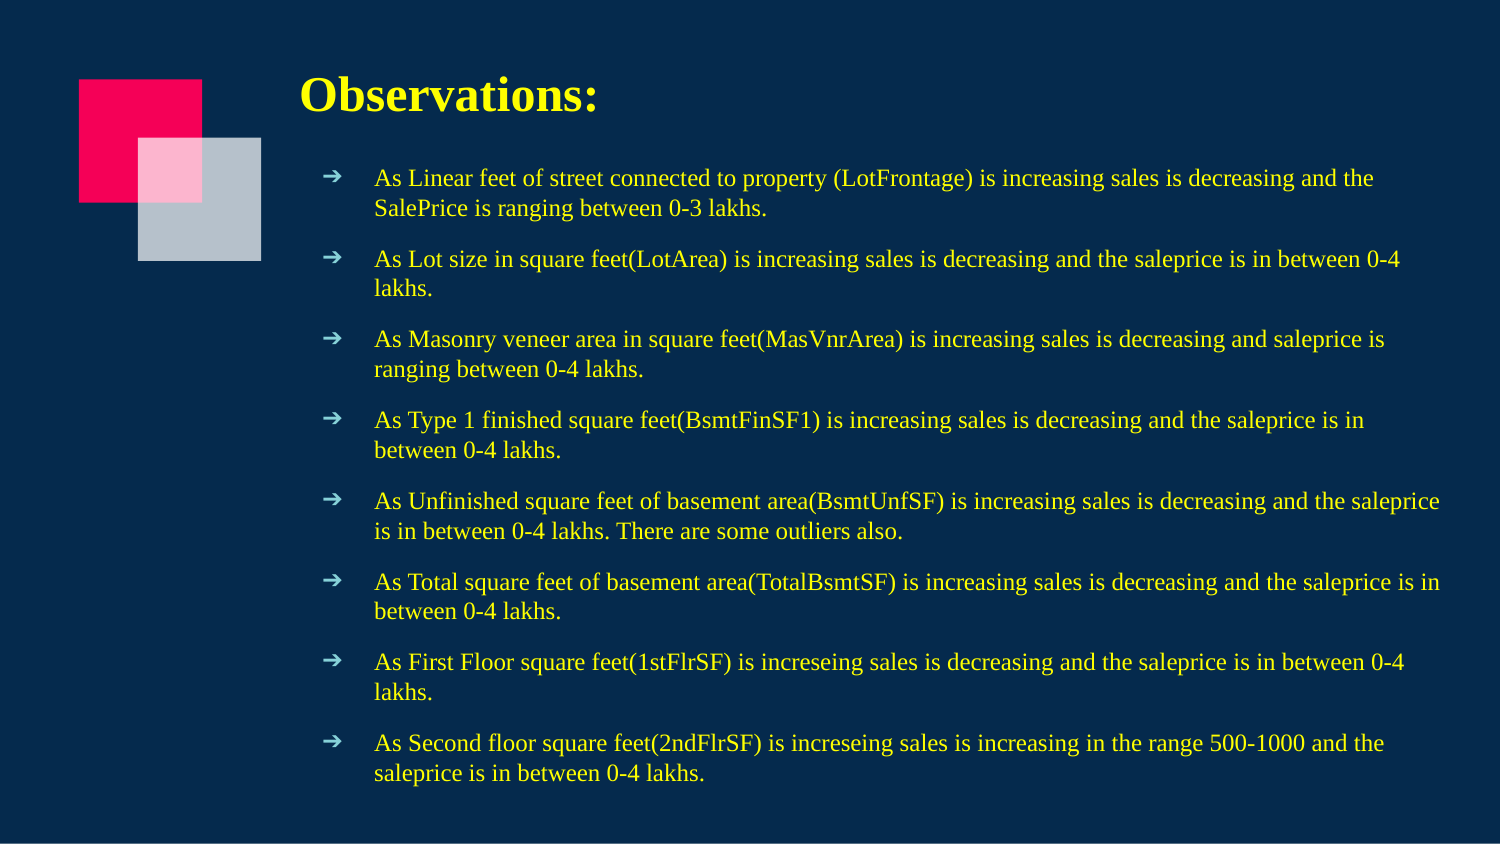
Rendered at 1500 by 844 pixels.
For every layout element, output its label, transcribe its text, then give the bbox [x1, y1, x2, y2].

title Observations: As Linear feet of street connected to property (LotFrontage) is increasing sales is decreasing and the SalePrice is ranging between 0-3 lakhs. As Lot size in square feet(LotArea) is increasing sales is decreasing and the saleprice is in between 0-4 lakhs. As Masonry veneer area in square feet(MasVnrArea) is increasing sales is decreasing and saleprice is ranging between 0-4 lakhs. As Type 1 finished square feet(BsmtFinSF1) is increasing sales is decreasing and the saleprice is in between 0-4 lakhs. As Unfinished square feet of basement area(BsmtUnfSF) is increasing sales is decreasing and the saleprice is in between 0-4 lakhs. There are some outliers also. As Total square feet of basement area(TotalBsmtSF) is increasing sales is decreasing and the saleprice is in between 0-4 lakhs. As First Floor square feet(1stFlrSF) is increseing sales is decreasing and the saleprice is in between 0-4 lakhs. As Second floor square feet(2ndFlrSF) is increseing sales is increasing in the range 500-1000 and the saleprice is in between 0-4 lakhs. [284, 46, 1468, 821]
